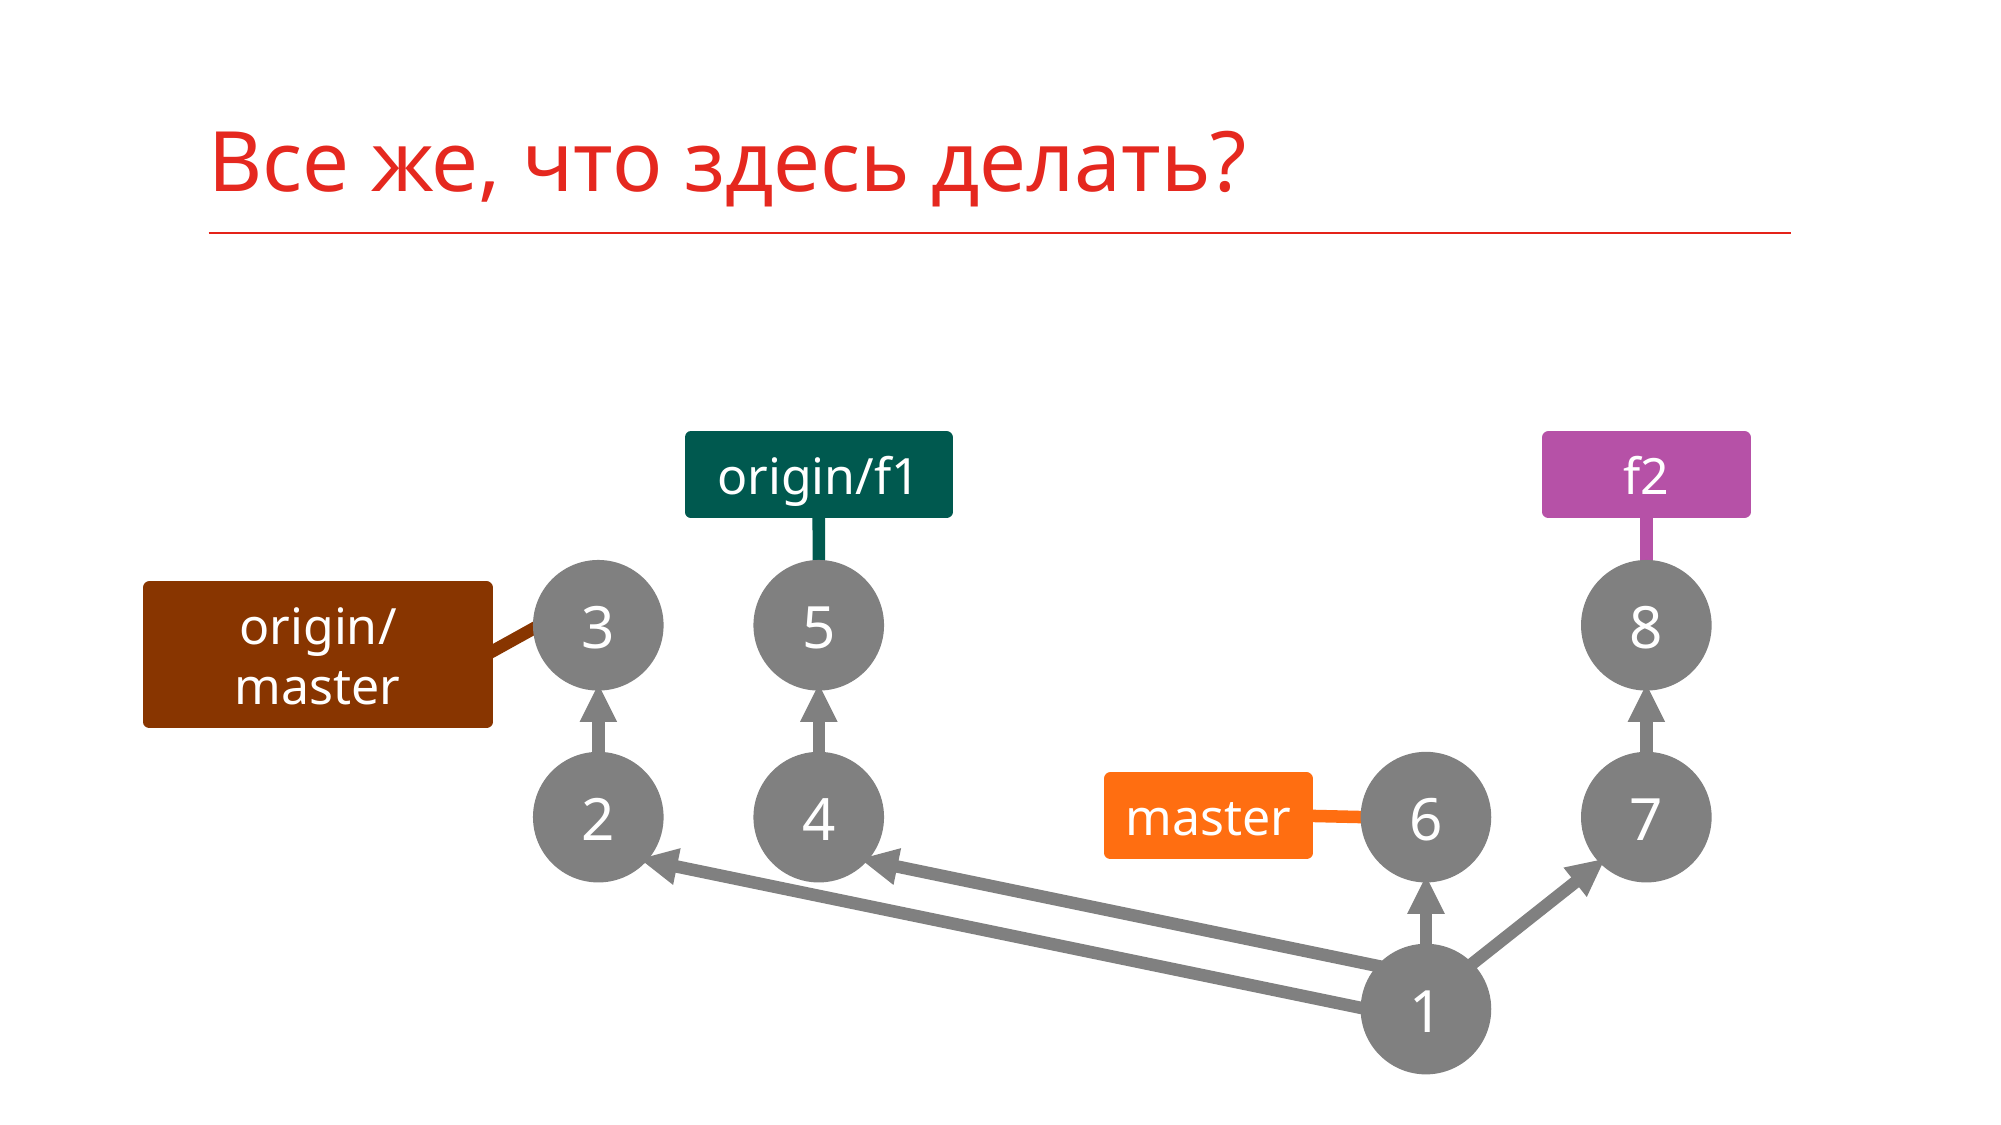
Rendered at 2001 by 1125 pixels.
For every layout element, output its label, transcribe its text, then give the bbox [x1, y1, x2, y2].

text_box f2 [1548, 437, 1745, 512]
title Все же, что здесь делать? [208, 54, 1792, 232]
text_box 4 [759, 758, 878, 857]
text_box 8 [1587, 566, 1706, 685]
text_box origin/master [149, 587, 487, 723]
text_box 1 [1367, 950, 1486, 1069]
text_box master [1110, 778, 1307, 854]
text_box 2 [539, 758, 658, 877]
text_box origin/f1 [691, 437, 947, 512]
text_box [1467, 858, 1605, 968]
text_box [860, 858, 1385, 968]
text_box 3 [539, 566, 658, 685]
text_box 5 [759, 566, 878, 685]
text_box 7 [1587, 758, 1706, 877]
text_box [639, 858, 1368, 1010]
text_box 6 [1366, 758, 1486, 877]
